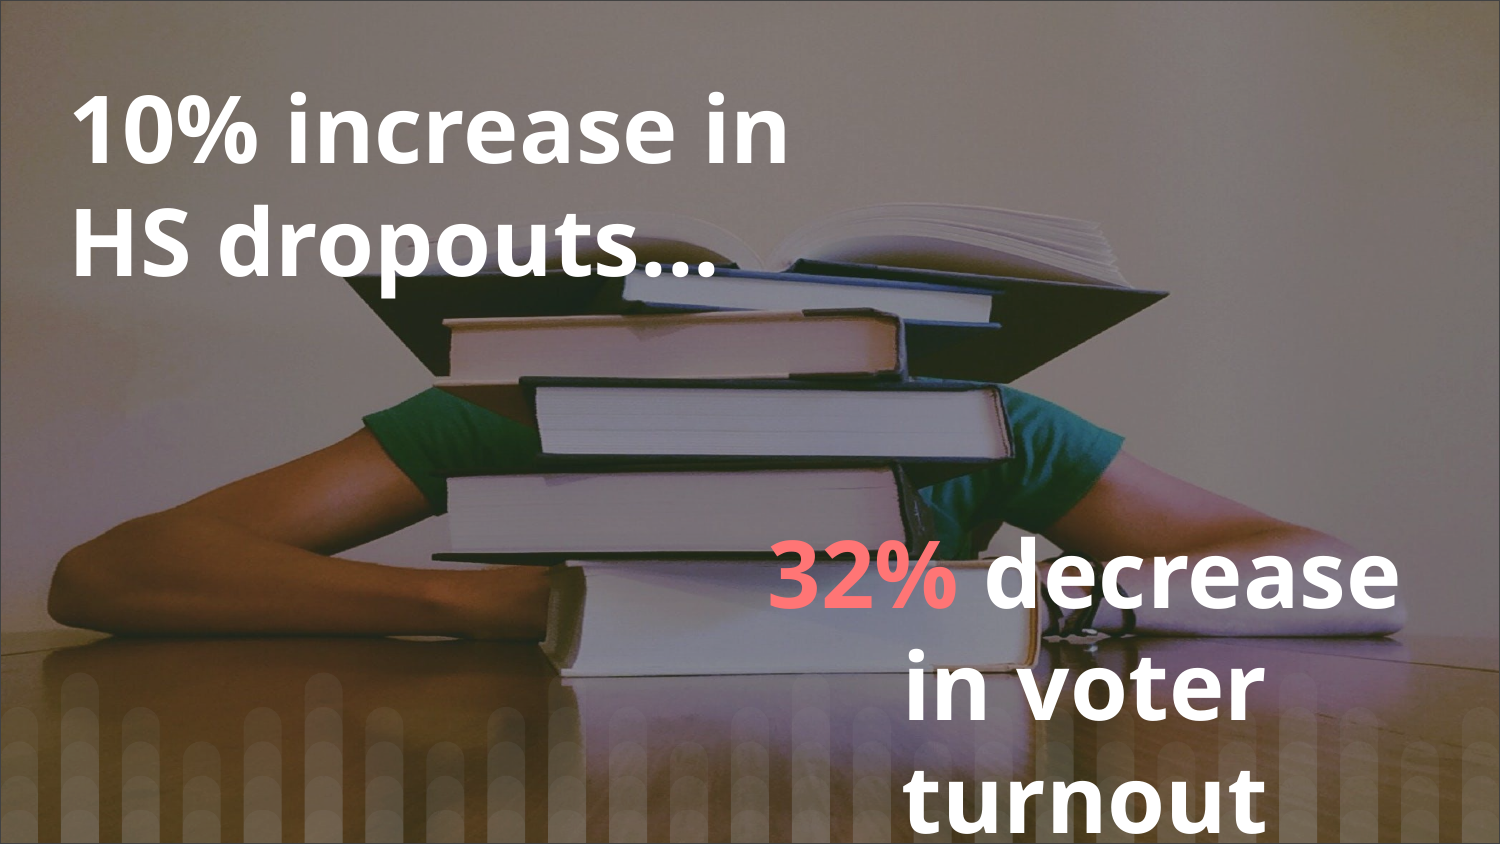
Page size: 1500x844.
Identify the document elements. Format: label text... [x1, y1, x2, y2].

text_box [0, 0, 1500, 844]
text_box [215, 336, 718, 524]
title 10% increase in HS dropouts... [53, 29, 864, 336]
title 32% decrease in voter turnout [706, 559, 1464, 808]
